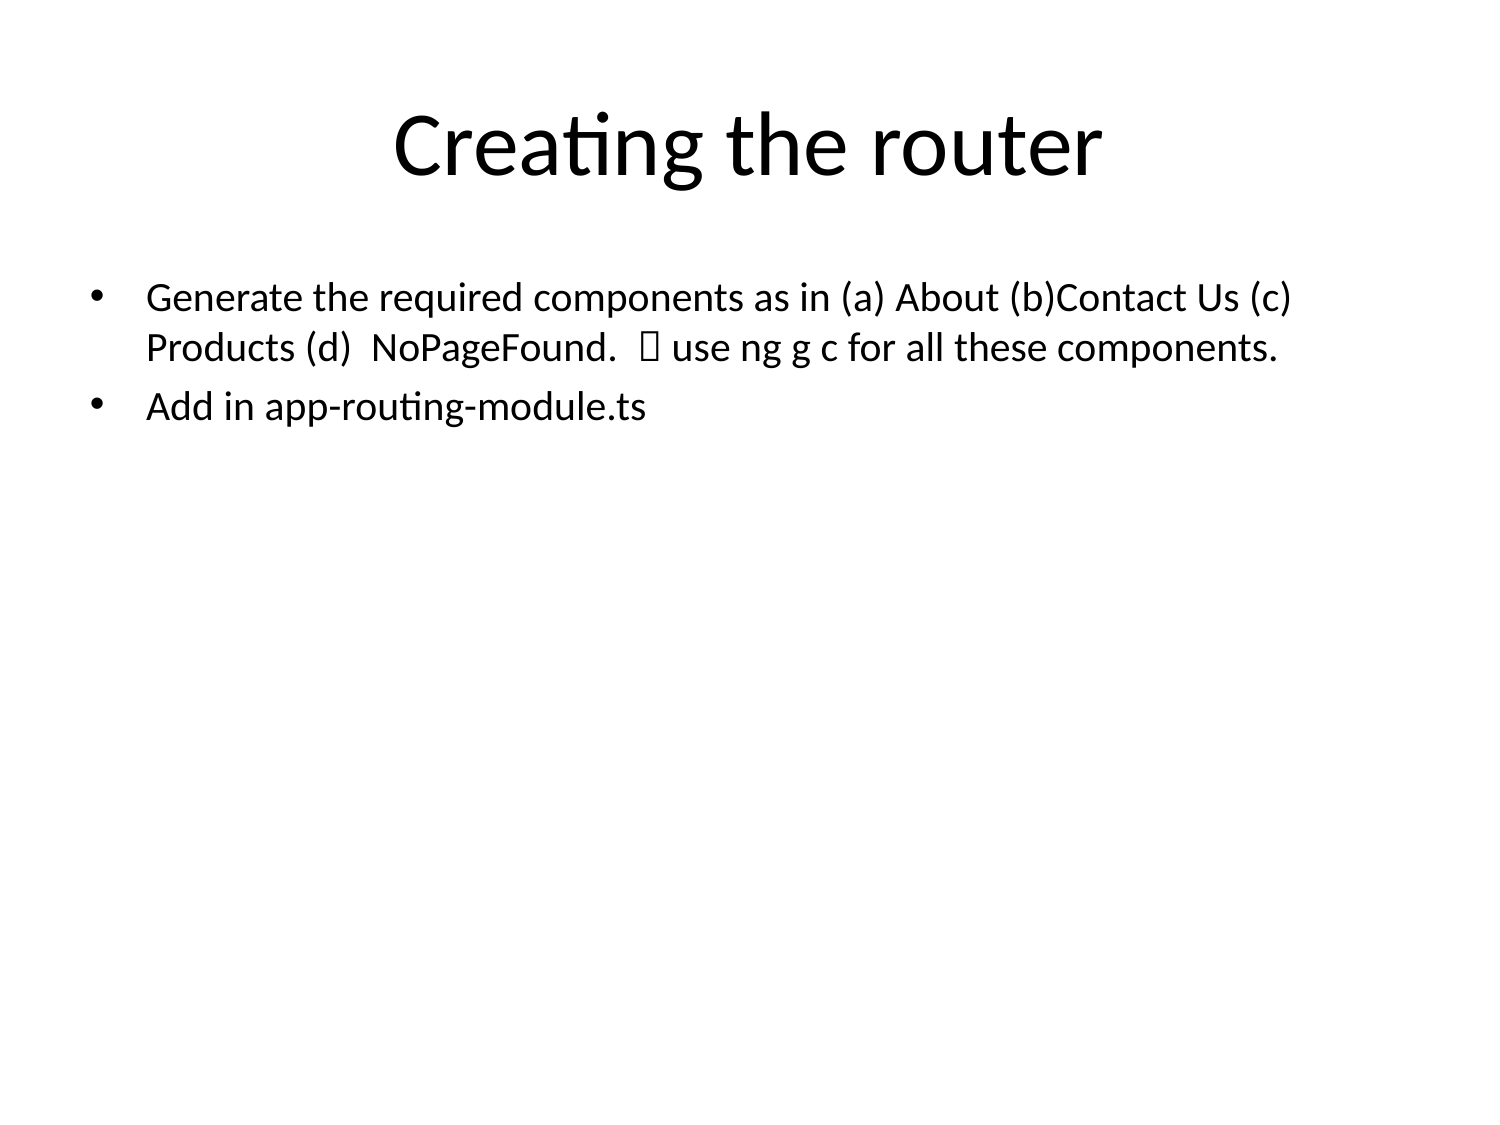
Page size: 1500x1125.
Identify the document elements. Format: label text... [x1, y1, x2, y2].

list Generate the required components as in (a) About (b)Contact Us (c) Products (d) NoPageFound.  use ng g c for all these components. Add in app-routing-module.ts [75, 262, 1425, 1005]
title Creating the router [75, 45, 1425, 232]
